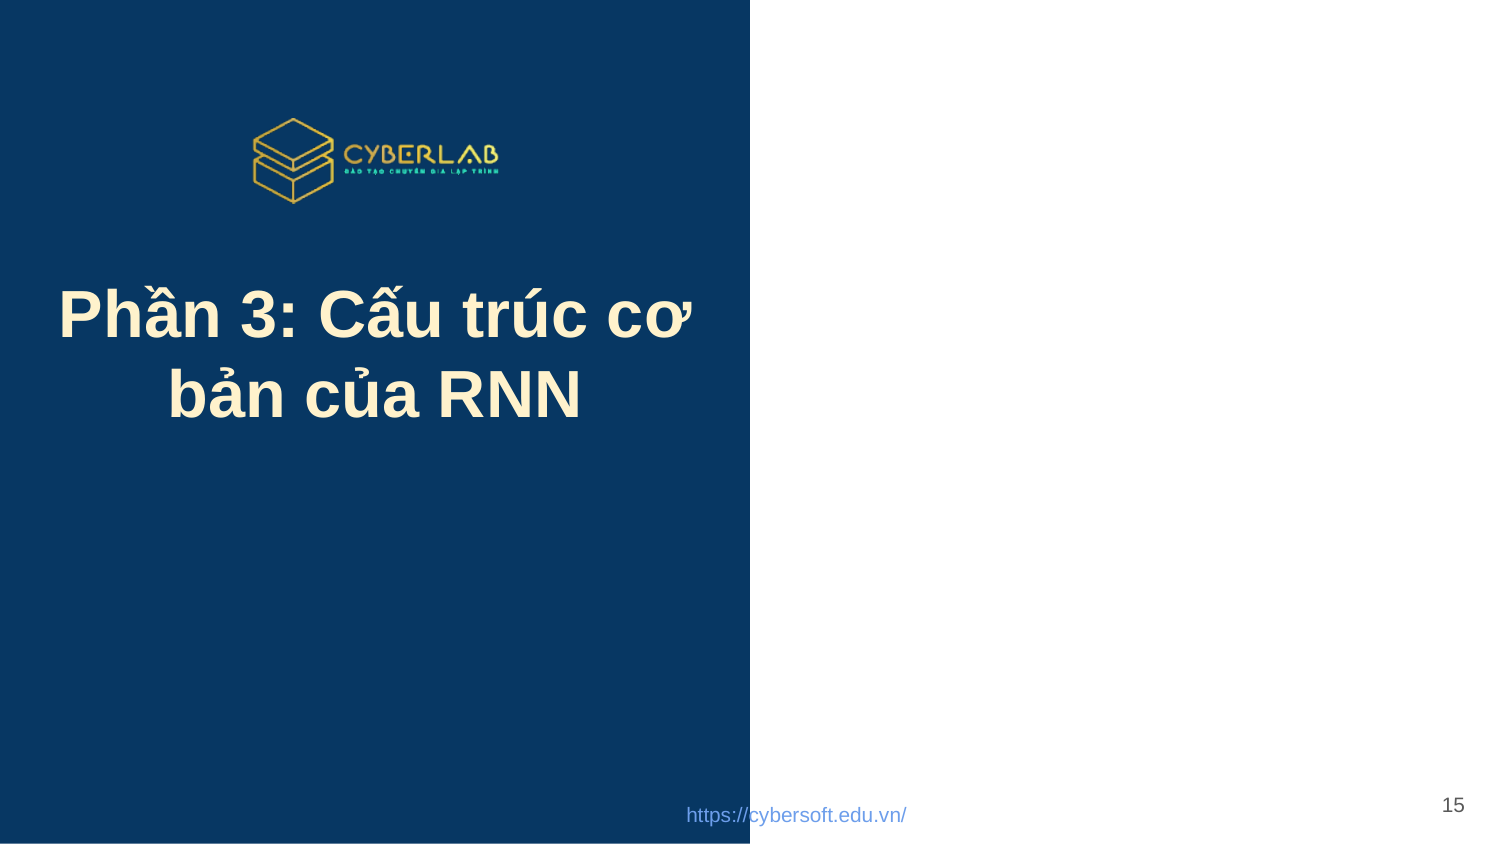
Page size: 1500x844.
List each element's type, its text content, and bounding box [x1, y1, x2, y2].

picture [239, 118, 511, 202]
slide_number 15 [1389, 782, 1480, 830]
title Phần 3: Cấu trúc cơ bản của RNN [43, 202, 708, 446]
